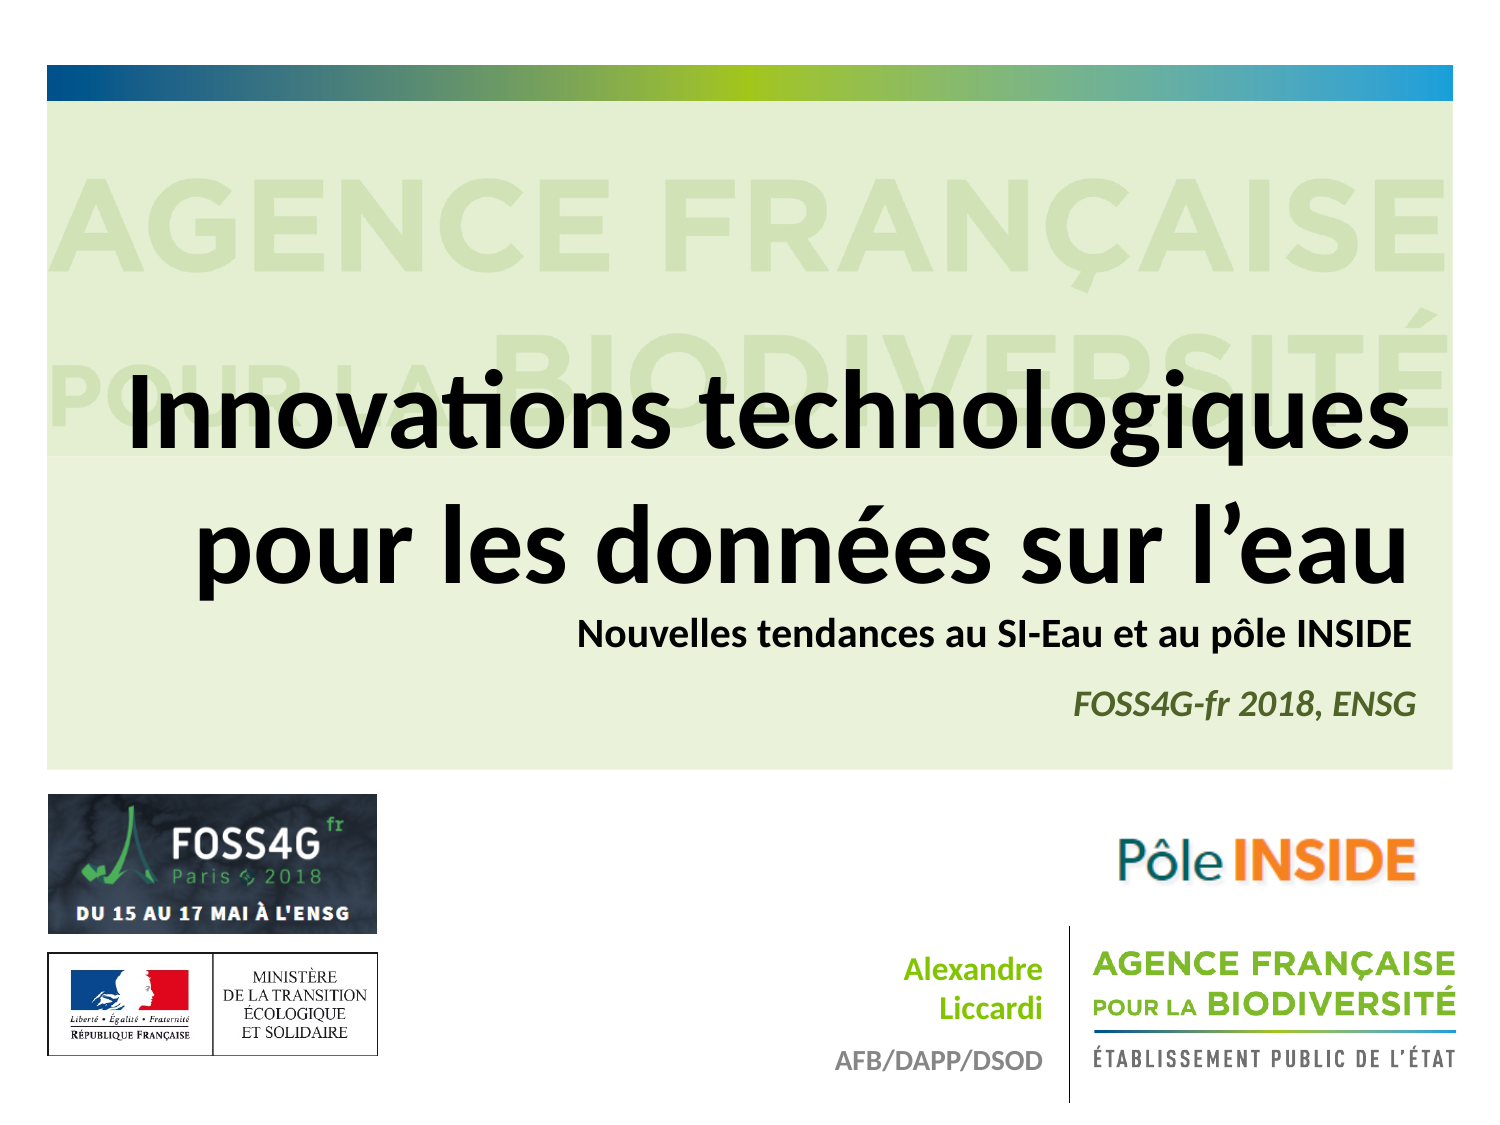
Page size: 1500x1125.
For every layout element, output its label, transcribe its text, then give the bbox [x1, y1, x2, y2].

text_box Innovations technologiques pour les données sur l’eau Nouvelles tendances au SI-Eau et au pôle INSIDE [23, 328, 1428, 570]
picture [1062, 930, 1069, 1086]
picture [47, 65, 1453, 457]
picture [48, 794, 377, 934]
text_box Alexandre Liccardi AFB/DAPP/DSOD [685, 939, 1058, 1084]
picture [47, 952, 378, 1056]
text_box FOSS4G-fr 2018, ENSG [107, 671, 1432, 731]
picture [1106, 828, 1427, 892]
picture [1070, 930, 1500, 1086]
